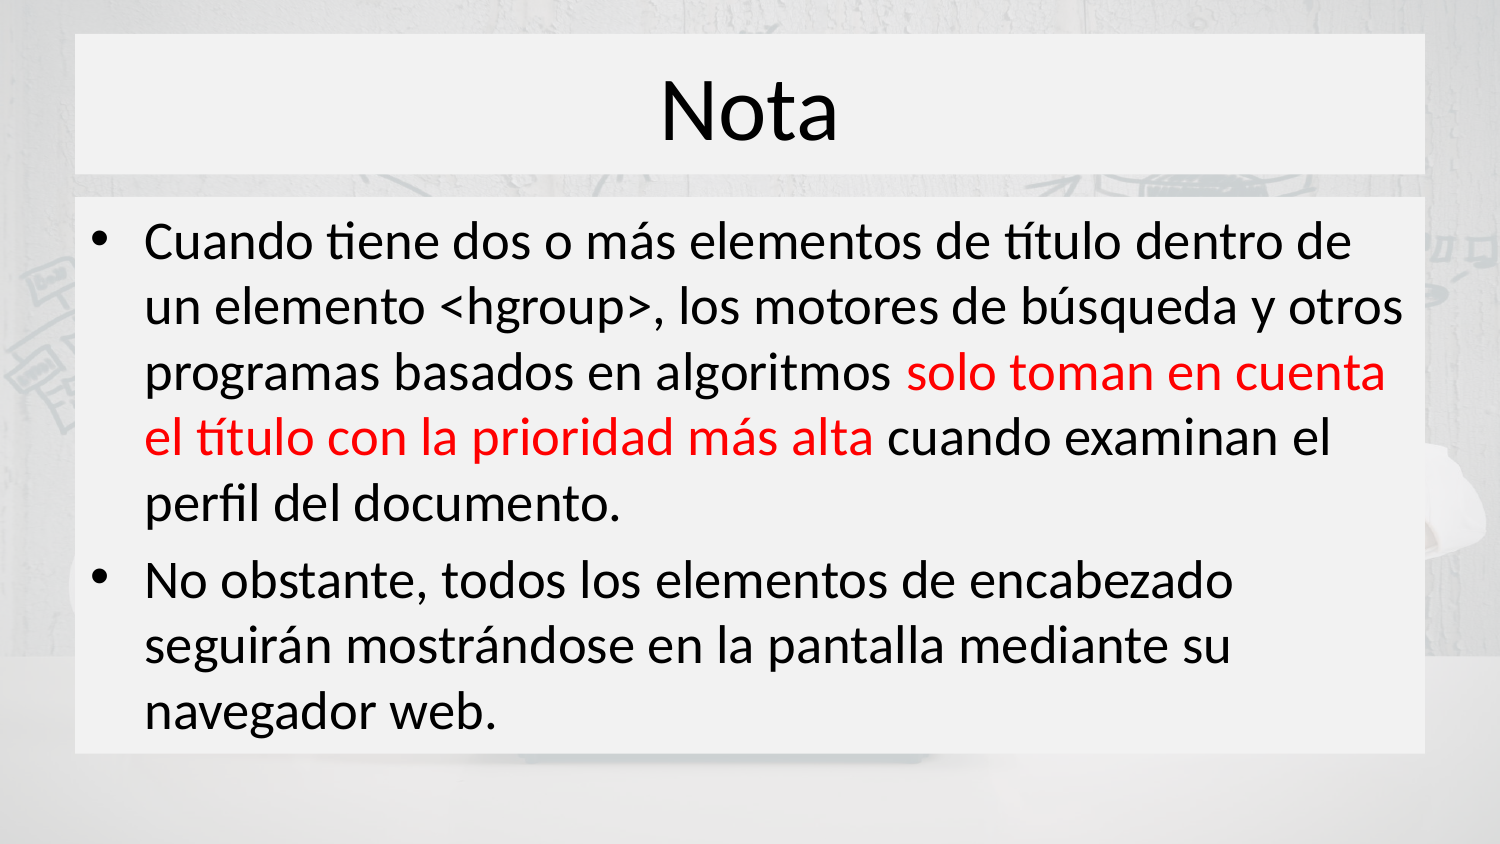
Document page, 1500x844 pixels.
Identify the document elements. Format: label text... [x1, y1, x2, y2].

title Nota [75, 33, 1425, 175]
list Cuando tiene dos o más elementos de título dentro de un elemento <hgroup>, los motores de búsqueda y otros programas basados en algoritmos solo toman en cuenta el título con la prioridad más alta cuando examinan el perfil del documento. No obstante, todos los elementos de encabezado seguirán mostrándose en la pantalla mediante su navegador web. [75, 196, 1425, 754]
